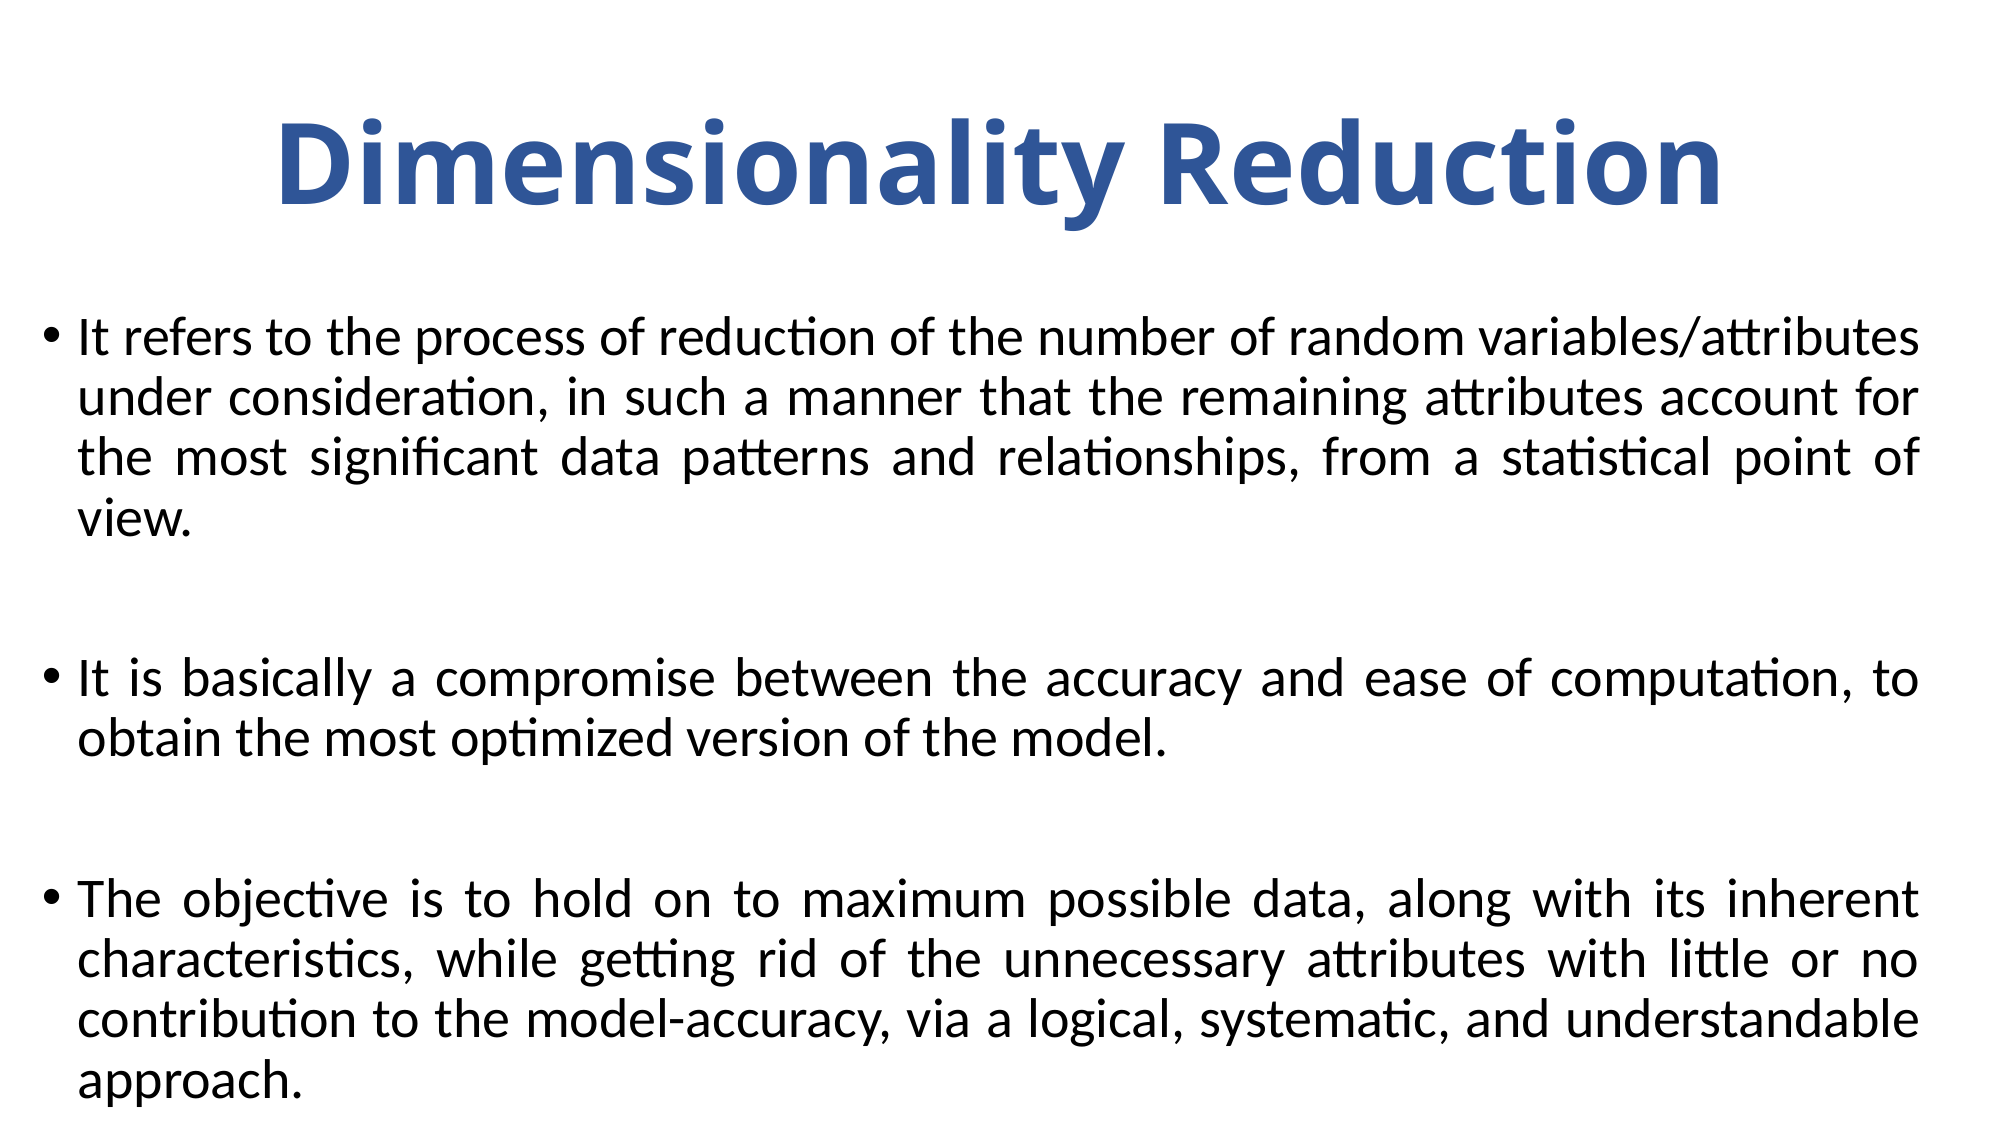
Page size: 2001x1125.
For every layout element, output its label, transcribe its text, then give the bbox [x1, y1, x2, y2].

title Dimensionality Reduction [137, 59, 1863, 278]
list It refers to the process of reduction of the number of random variables/attributes under consideration, in such a manner that the remaining attributes account for the most significant data patterns and relationships, from a statistical point of view. It is basically a compromise between the accuracy and ease of computation, to obtain the most optimized version of the model. The objective is to hold on to maximum possible data, along with its inherent characteristics, while getting rid of the unnecessary attributes with little or no contribution to the model-accuracy, via a logical, systematic, and understandable approach. [26, 299, 1937, 1125]
